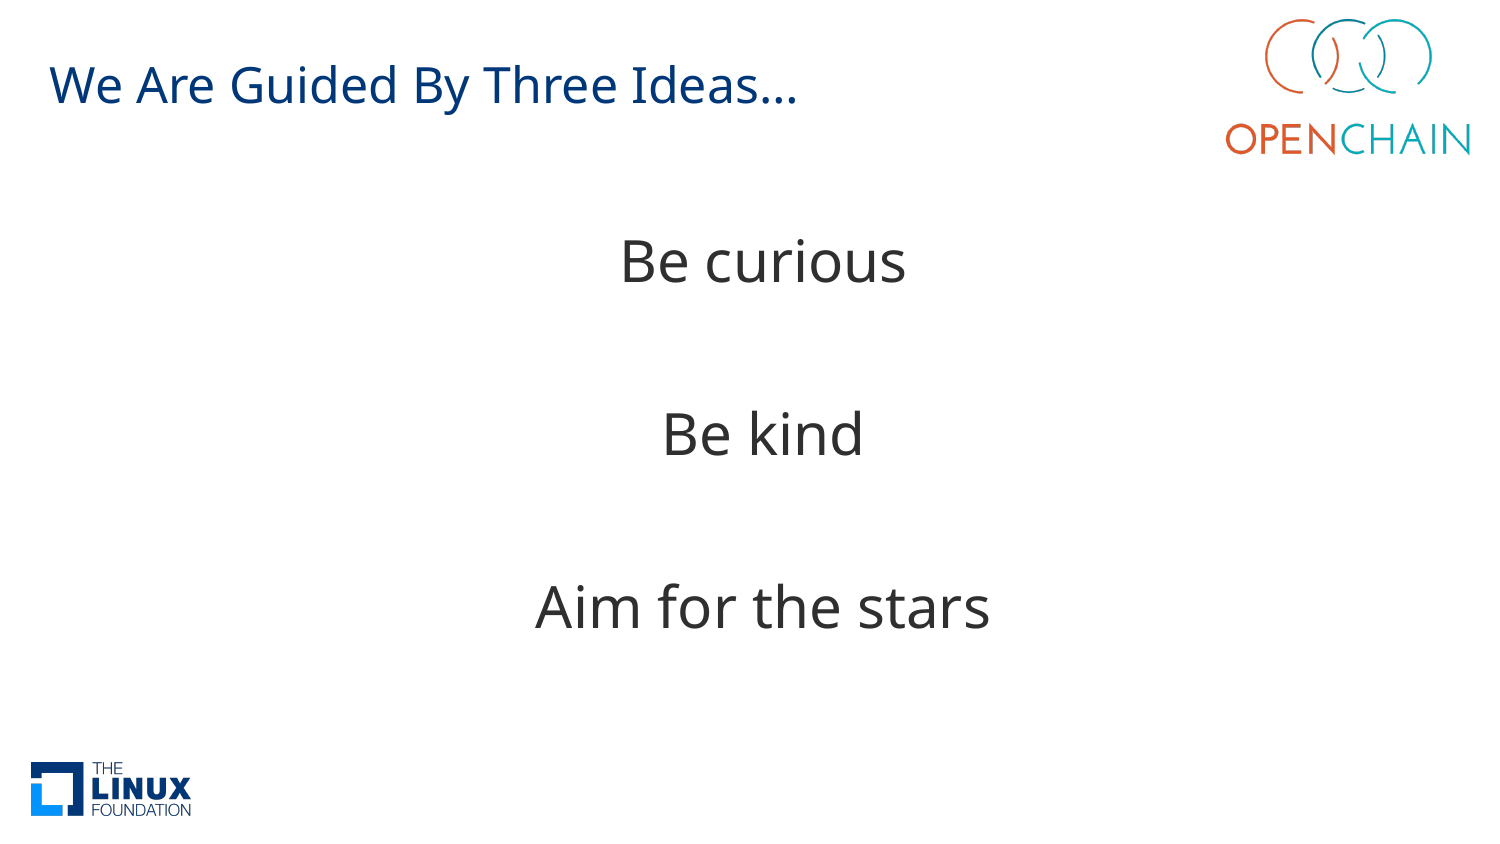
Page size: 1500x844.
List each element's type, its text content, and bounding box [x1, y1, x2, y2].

list Be curious Be kind Aim for the stars [38, 208, 1470, 798]
title We Are Guided By Three Ideas… [38, 29, 1267, 145]
picture [31, 762, 191, 816]
picture [1221, 14, 1474, 160]
